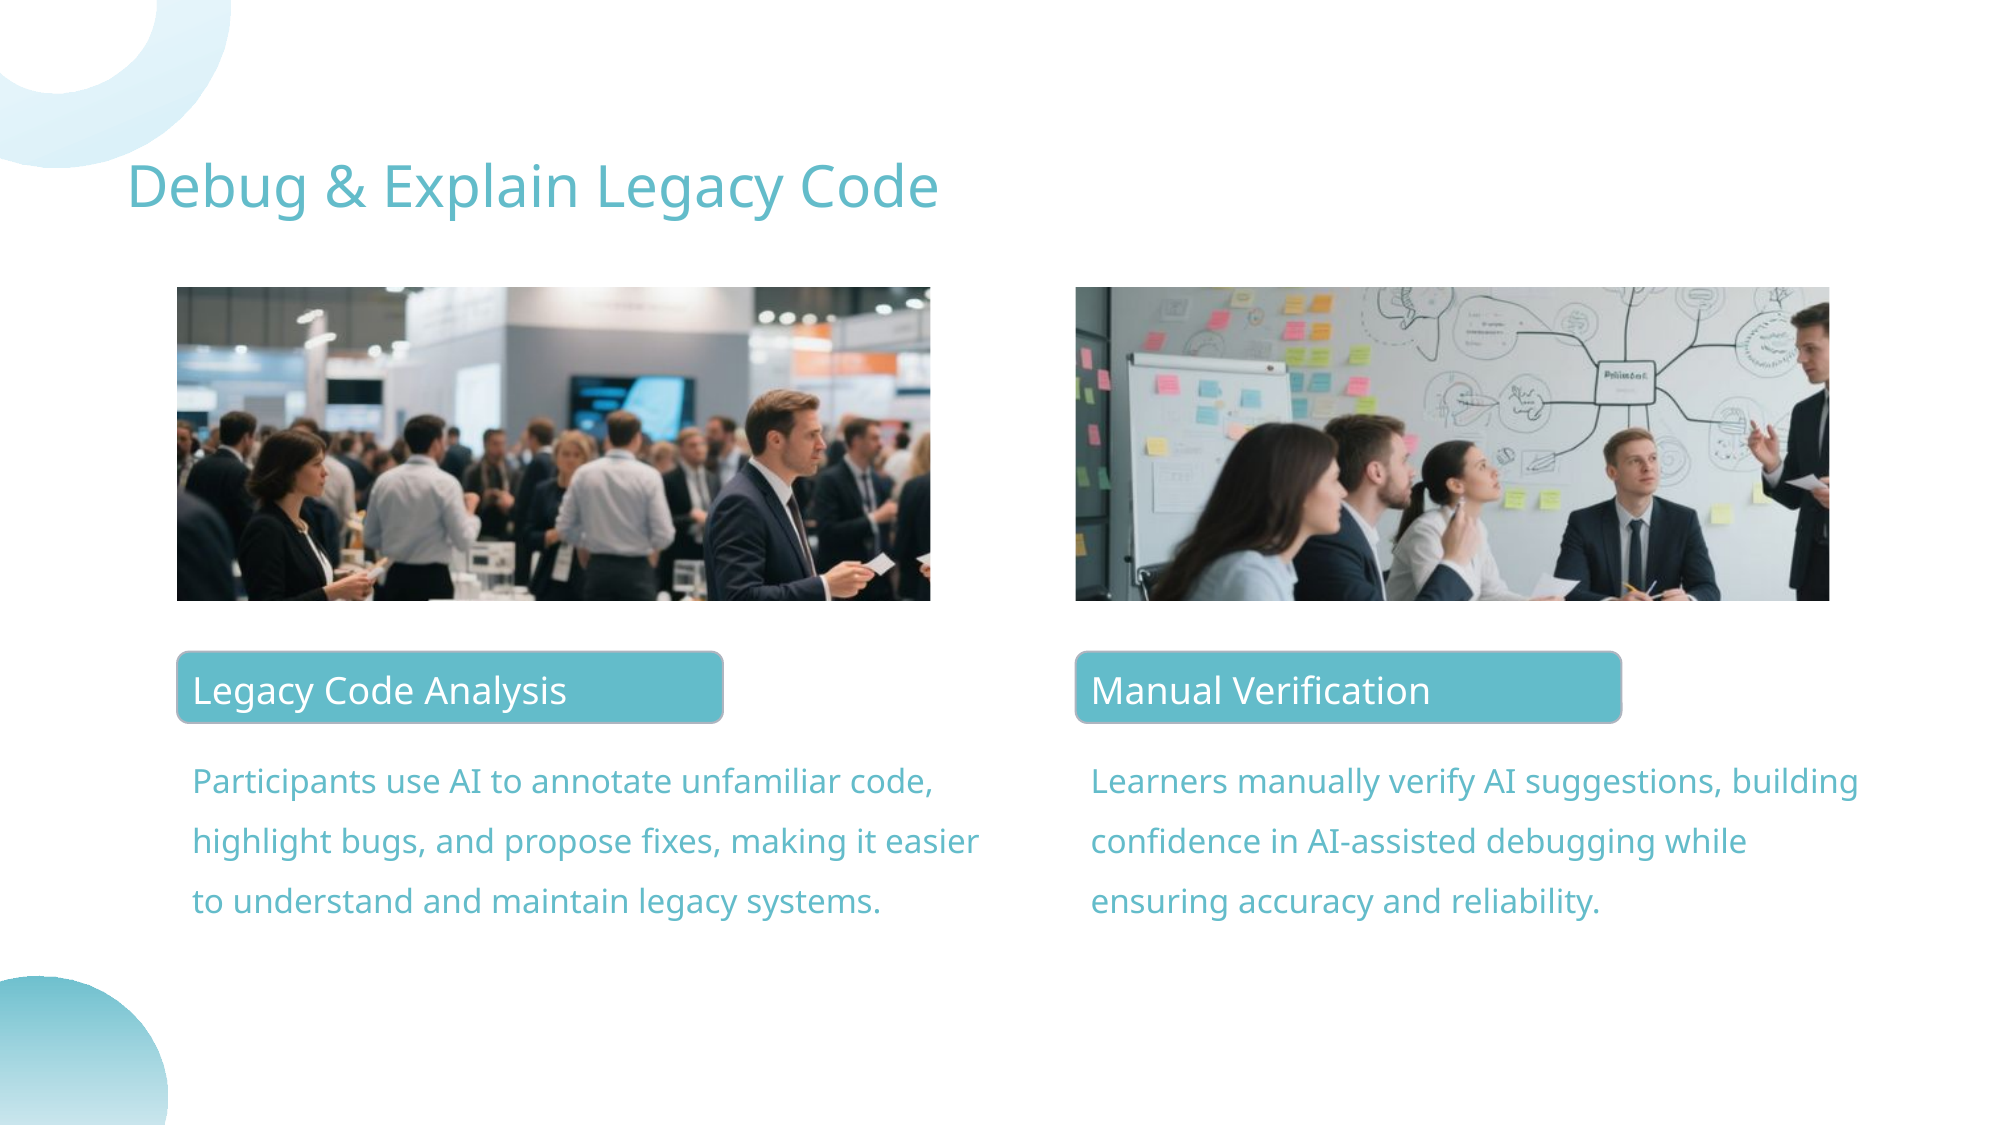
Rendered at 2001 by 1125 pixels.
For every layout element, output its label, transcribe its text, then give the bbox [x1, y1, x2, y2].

picture [1075, 287, 1830, 601]
text_box Participants use AI to annotate unfamiliar code, highlight bugs, and propose fixes, making it easier to understand and maintain legacy systems. [177, 733, 1001, 1078]
text_box Legacy Code Analysis [177, 659, 698, 716]
text_box Manual Verification [1075, 659, 1597, 716]
text_box Debug & Explain Legacy Code [111, 141, 1926, 227]
text_box [0, 975, 168, 1125]
text_box [177, 651, 723, 723]
text_box Learners manually verify AI suggestions, building confidence in AI-assisted debugging while ensuring accuracy and reliability. [1075, 733, 1899, 1078]
text_box [1075, 651, 1622, 723]
picture [177, 287, 931, 601]
text_box [0, 0, 278, 207]
